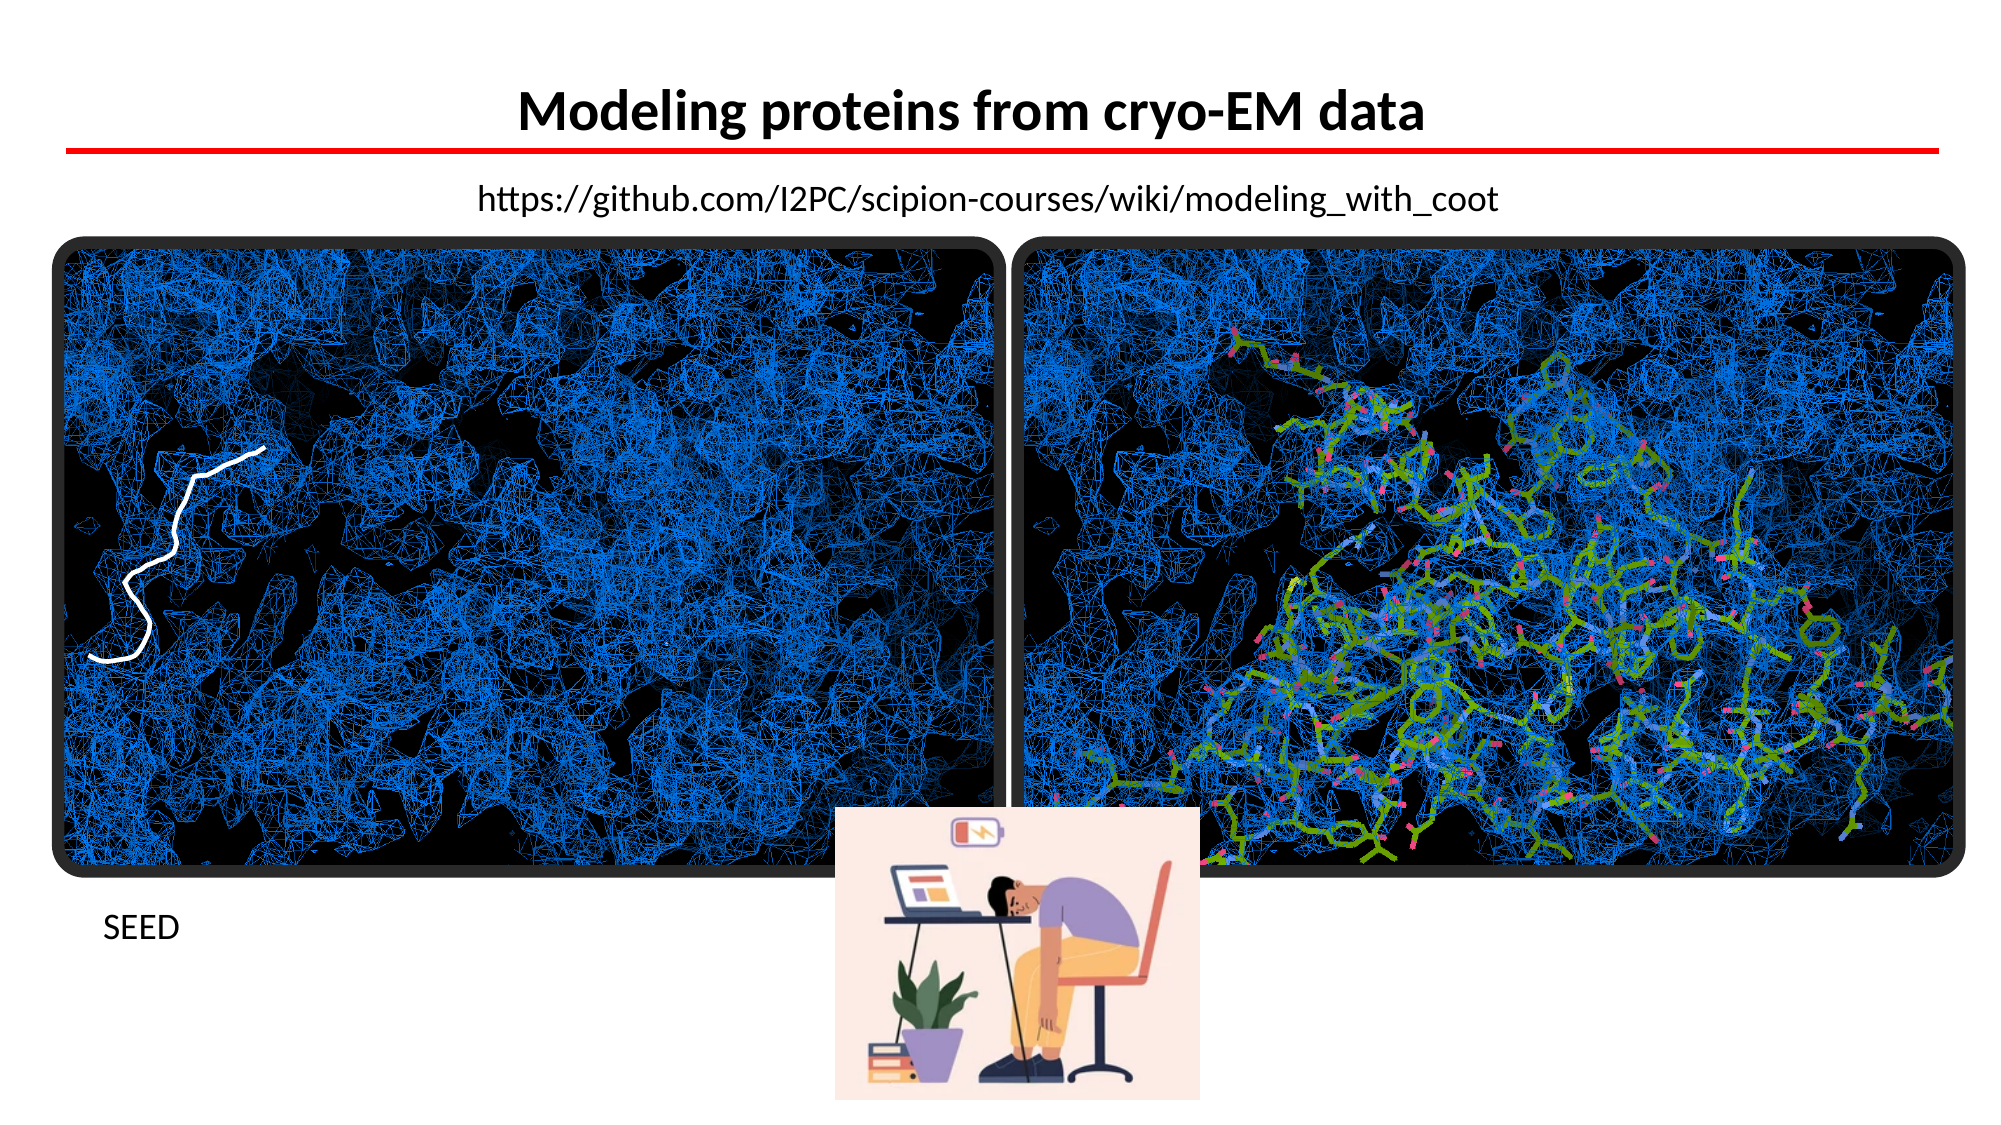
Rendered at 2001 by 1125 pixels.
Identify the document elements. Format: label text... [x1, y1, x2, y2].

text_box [88, 446, 266, 956]
text_box Modeling proteins from cryo-EM data [502, 65, 1503, 150]
picture [58, 242, 1960, 1100]
text_box https://github.com/I2PC/scipion-courses/wiki/modeling_with_coot [462, 166, 1895, 227]
